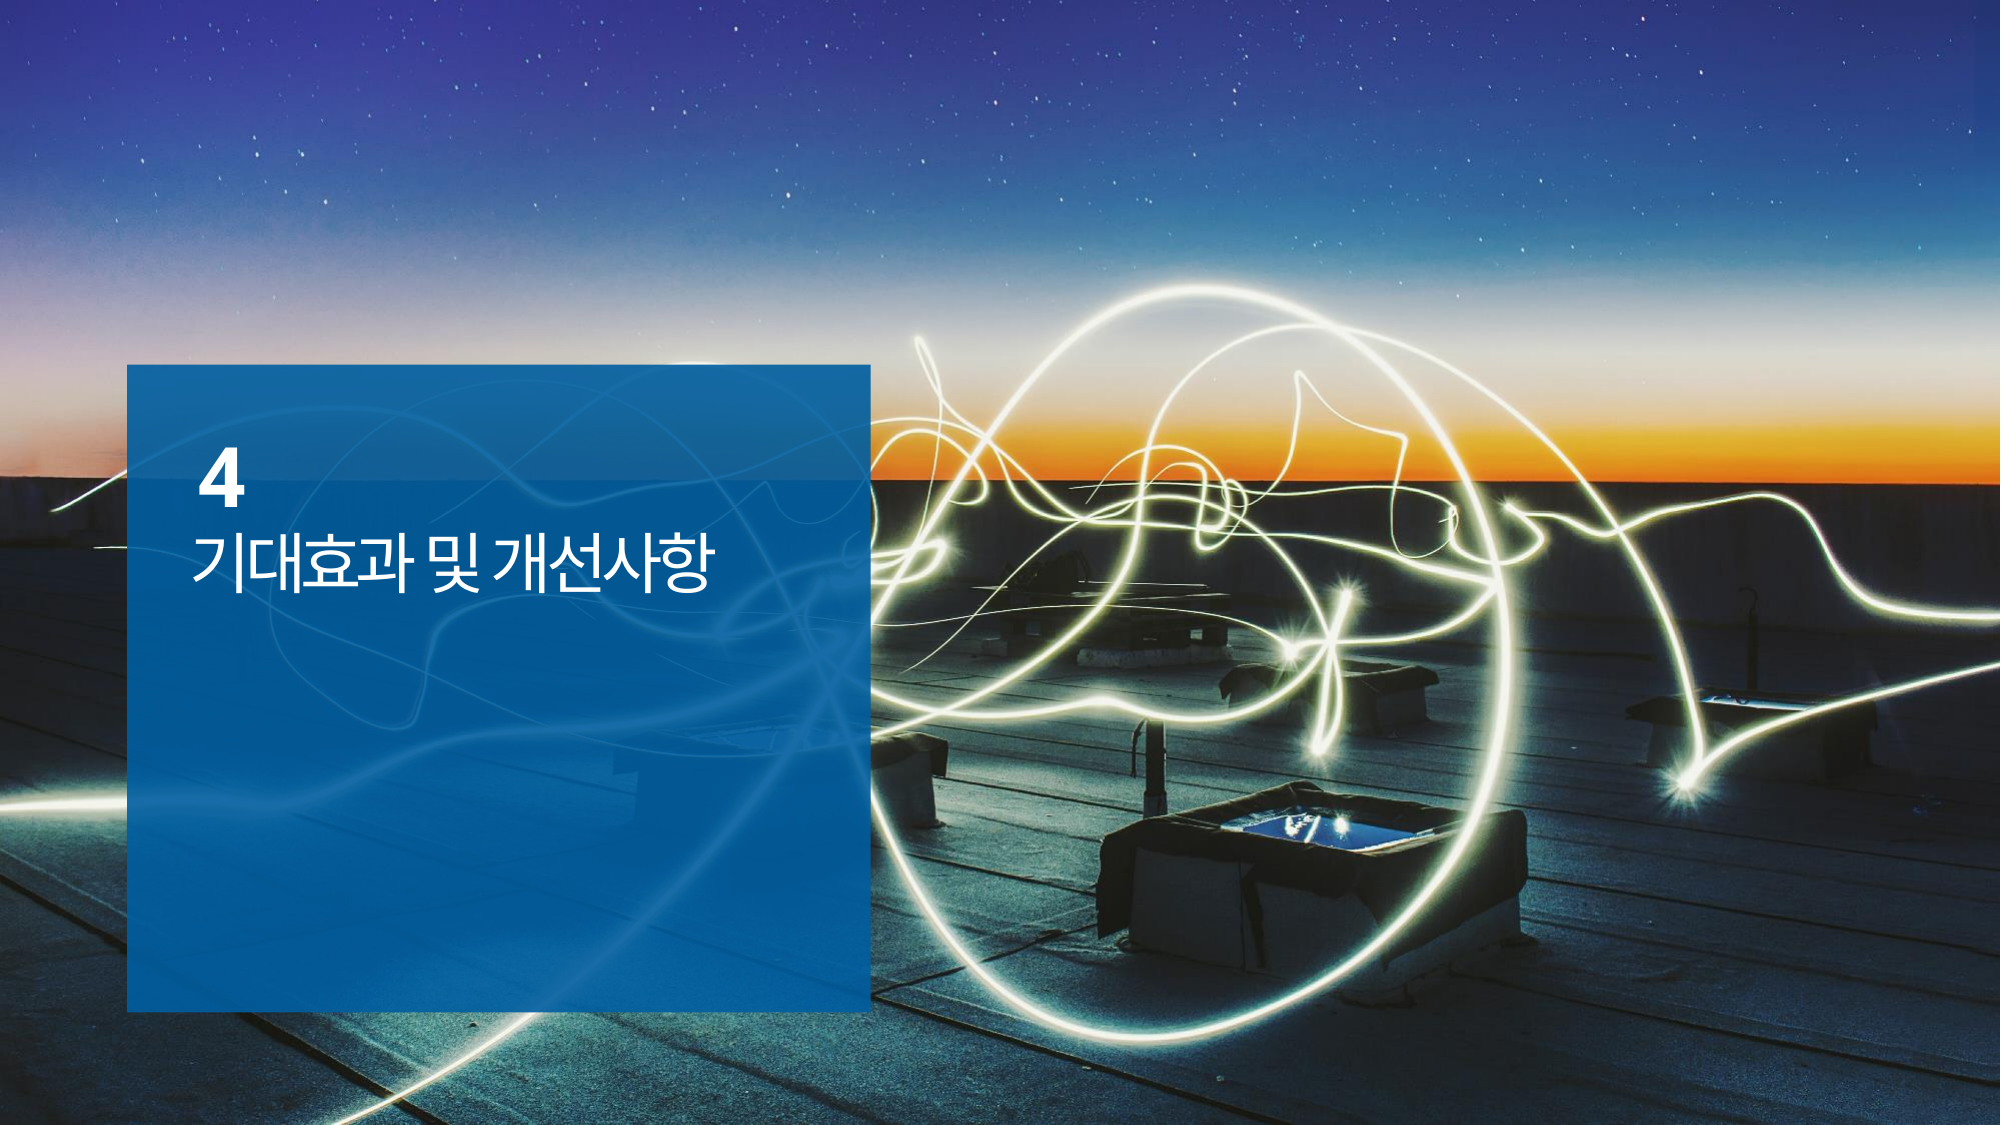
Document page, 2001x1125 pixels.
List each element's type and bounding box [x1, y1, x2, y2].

picture [0, 0, 2000, 1125]
text_box [126, 364, 871, 1013]
